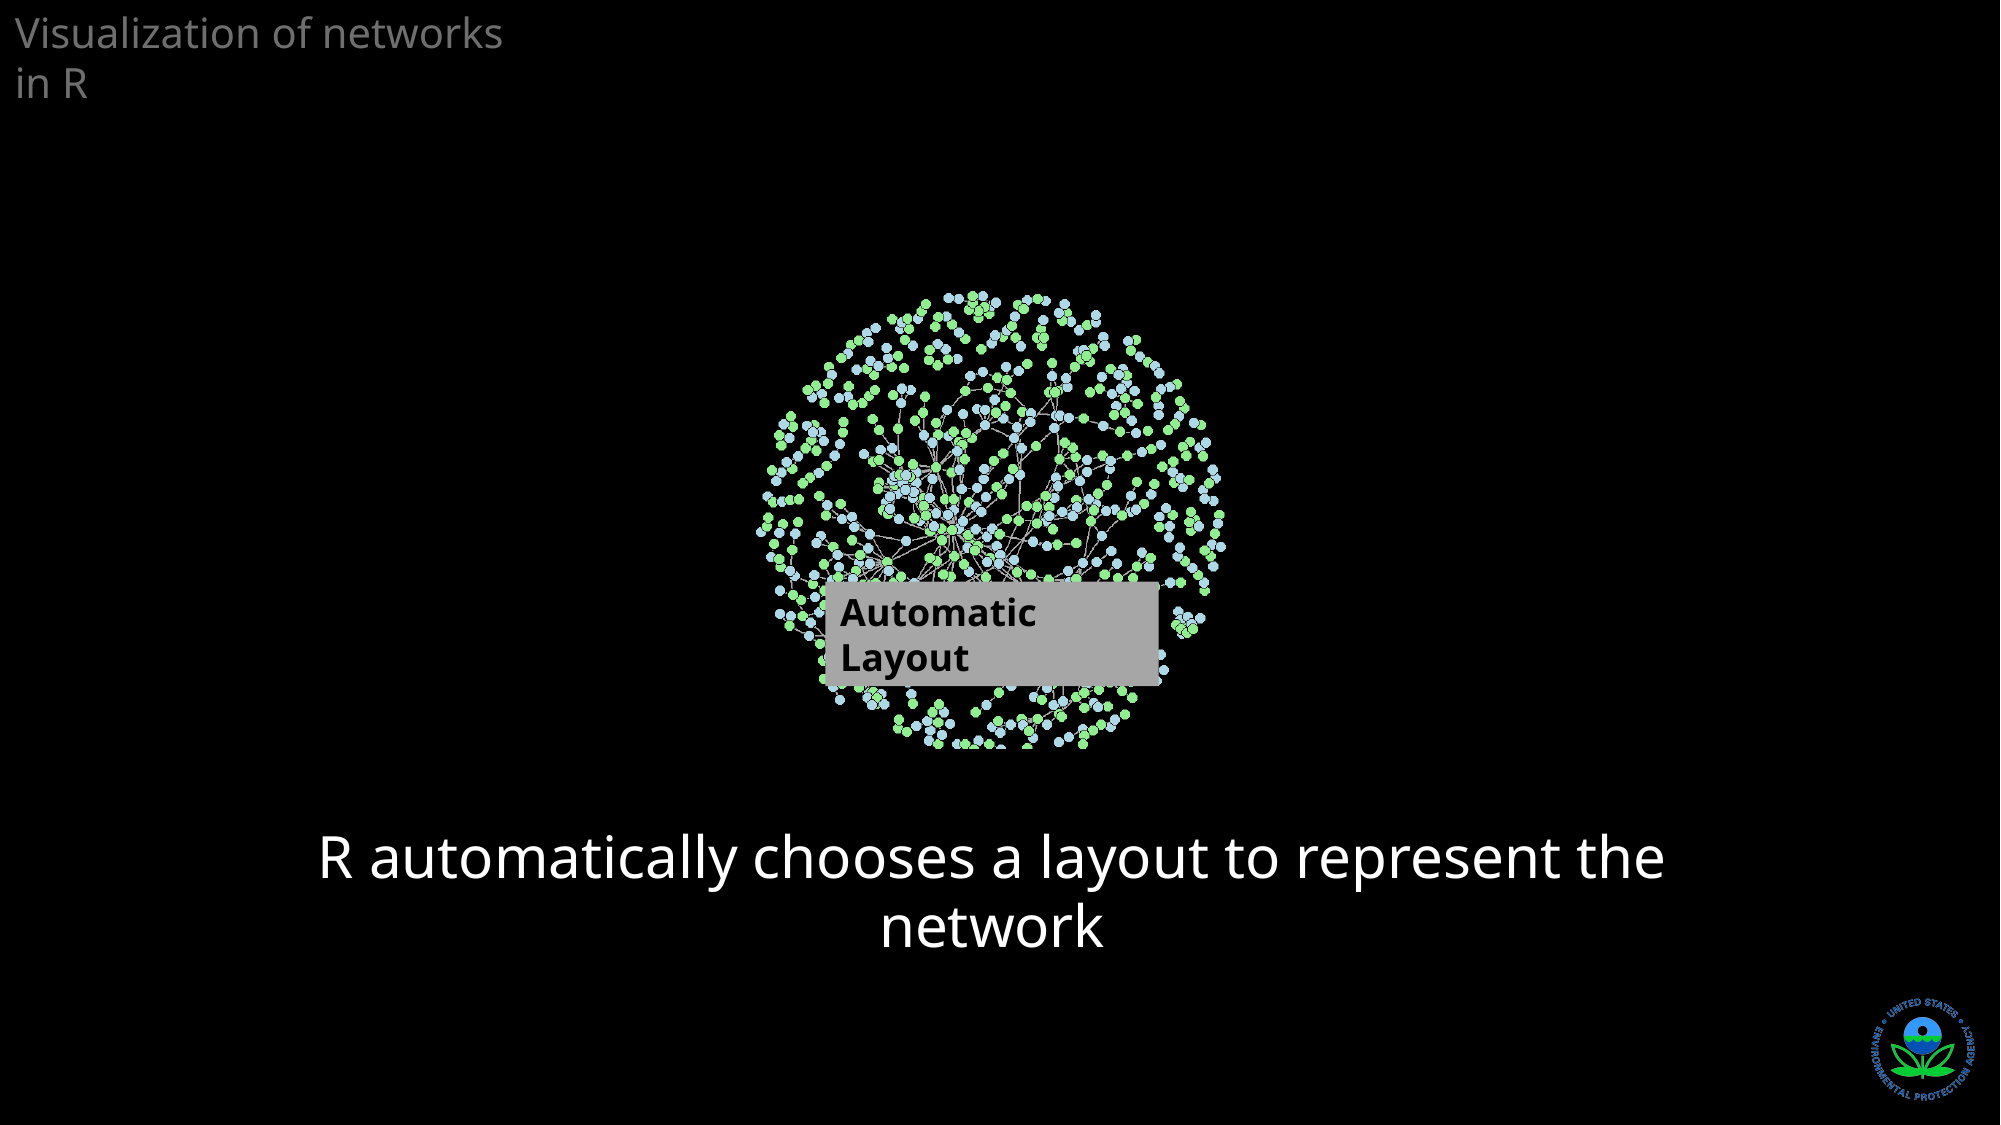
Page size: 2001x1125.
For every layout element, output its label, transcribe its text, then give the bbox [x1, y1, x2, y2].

text_box R automatically chooses a layout to represent the network [191, 812, 1793, 967]
text_box Visualization of networks in R [0, 0, 550, 114]
picture [749, 289, 1235, 750]
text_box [1865, 994, 1981, 1106]
